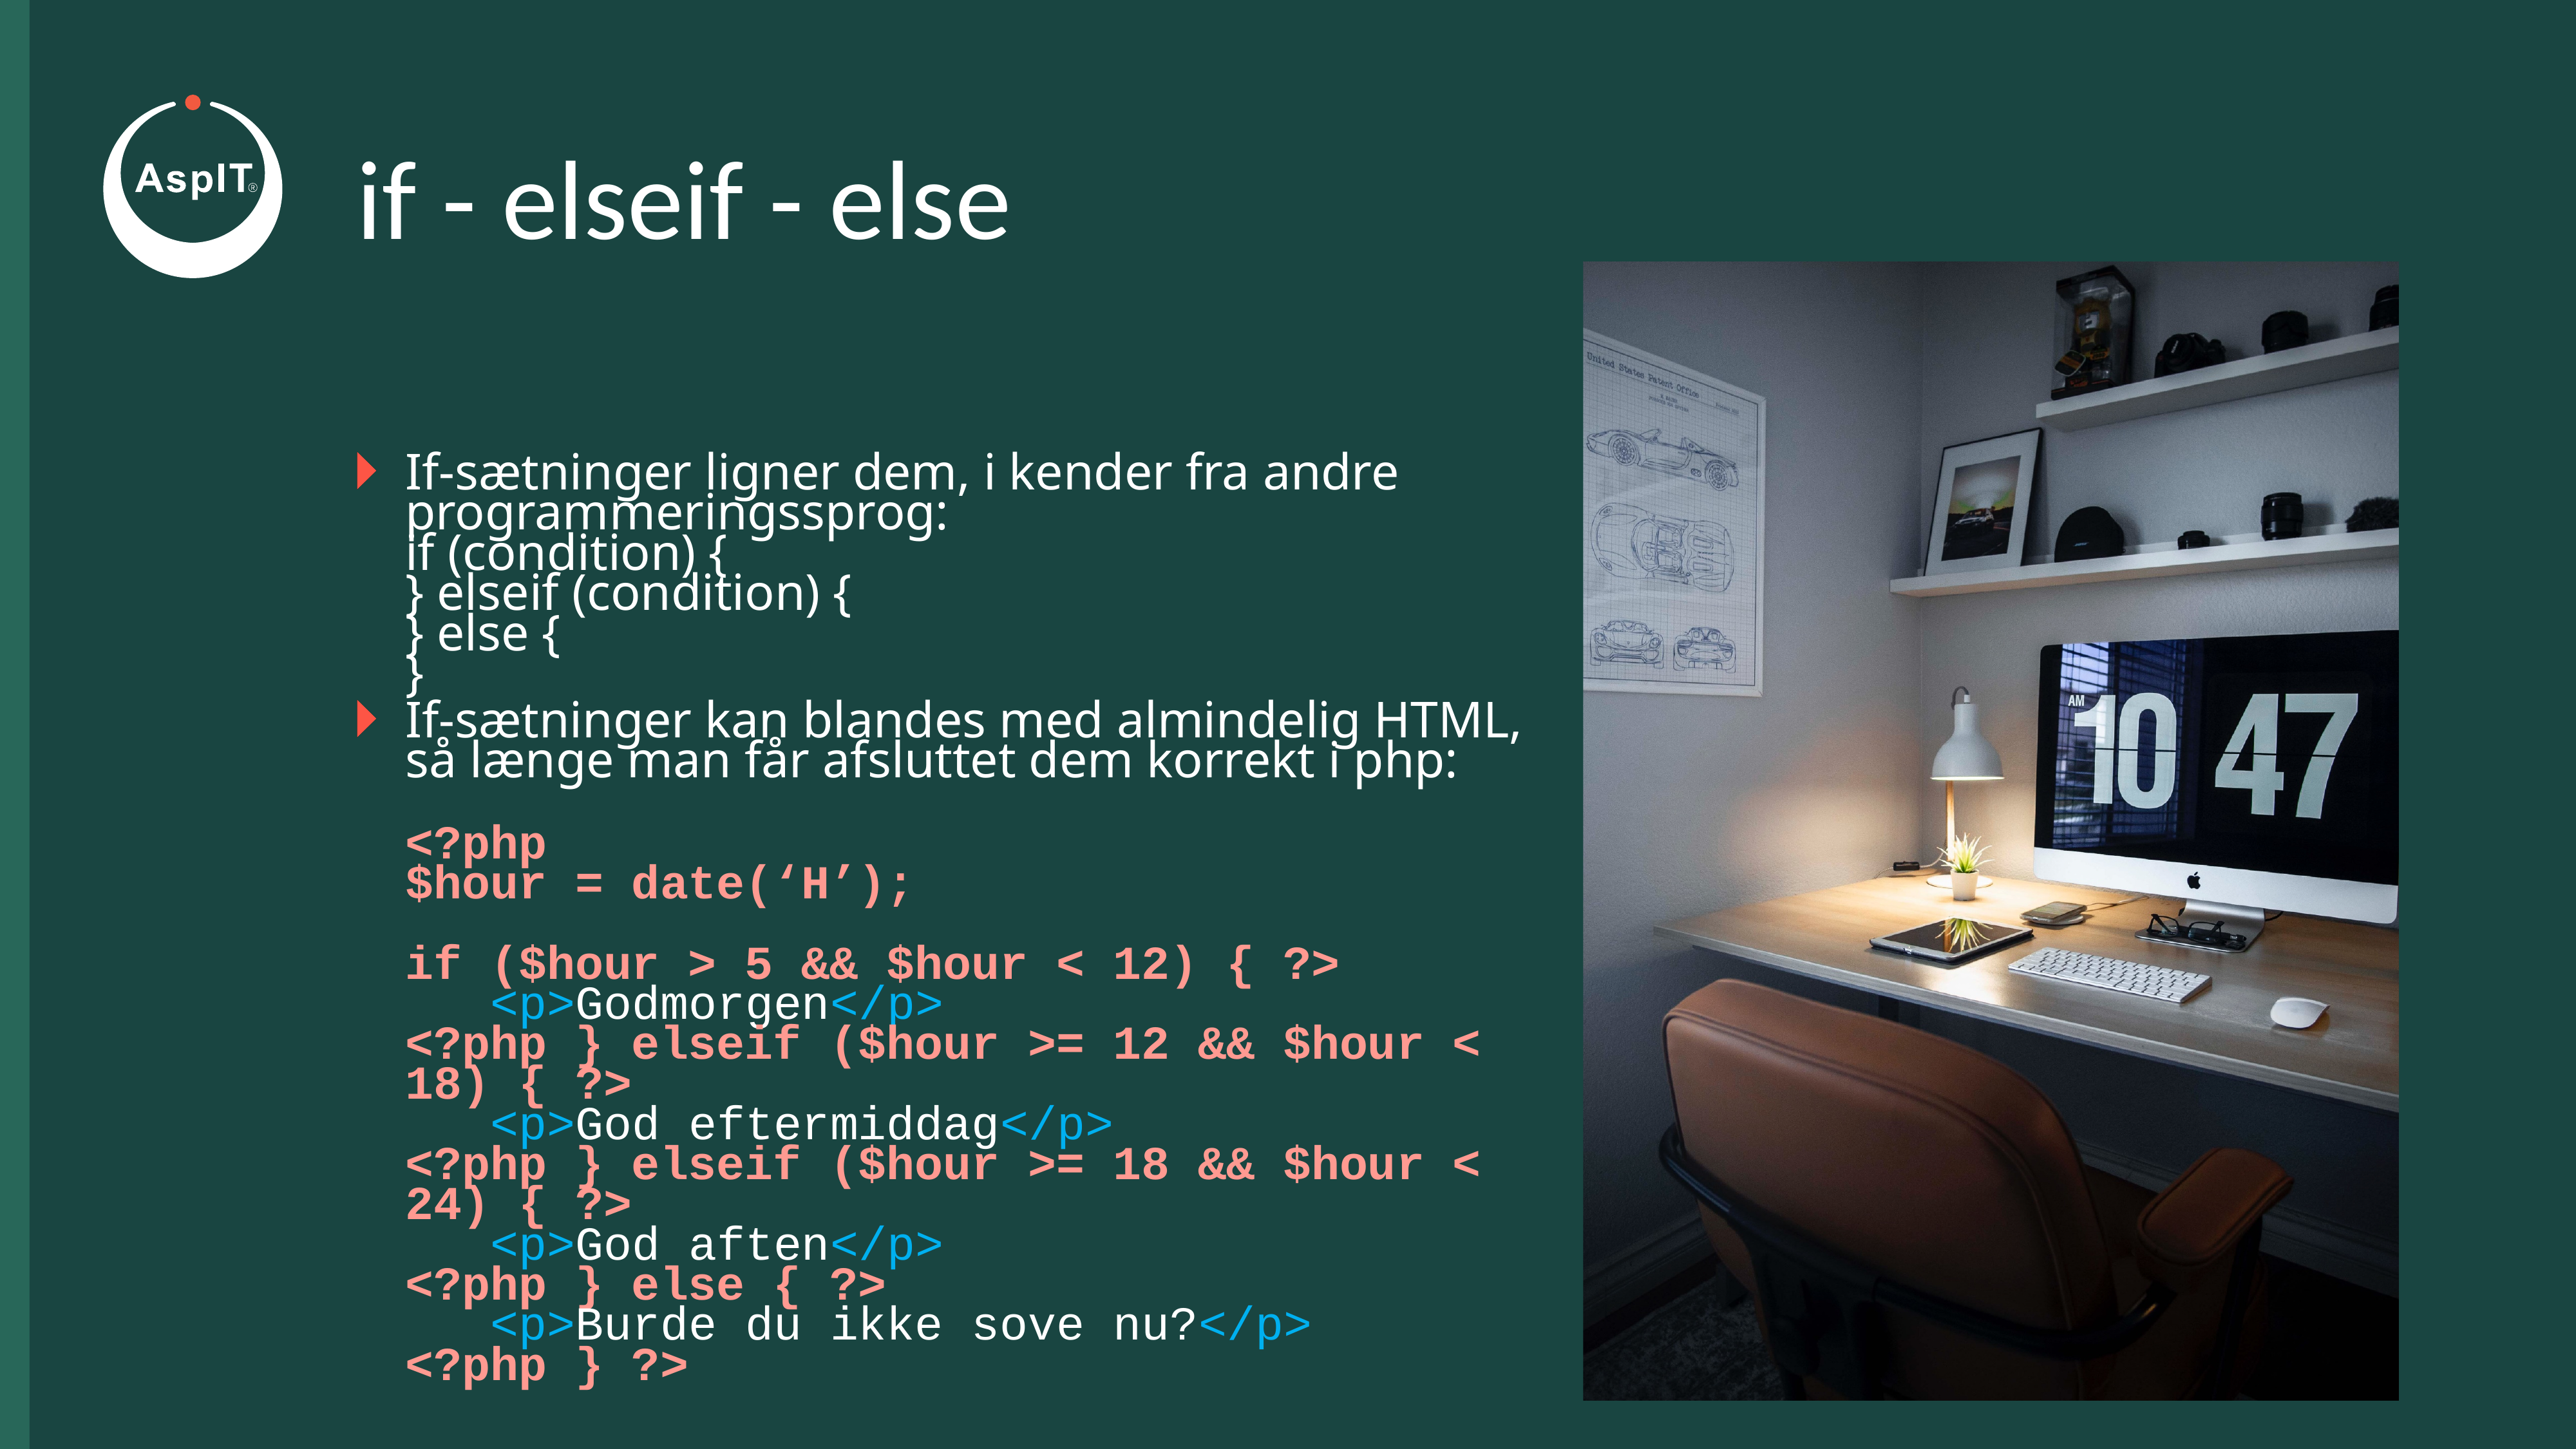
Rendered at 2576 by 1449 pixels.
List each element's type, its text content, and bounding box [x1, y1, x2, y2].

picture [1583, 261, 2399, 1401]
list If-sætninger ligner dem, i kender fra andre programmeringssprog: if (condition) { } elseif (condition) { } else { } If-sætninger kan blandes med almindelig HTML, så længe man får afsluttet dem korrekt i php: <?php $hour = date(‘H’); if ($hour > 5 && $hour < 12) { ?> <p>Godmorgen</p> <?php } elseif ($hour >= 12 && $hour < 18) { ?> <p>God eftermiddag</p> <?php } elseif ($hour >= 18 && $hour < 24) { ?> <p>God aften</p> <?php } else { ?> <p>Burde du ikke sove nu?</p> <?php } ?> [356, 459, 1555, 1401]
picture [356, 450, 396, 490]
title if - elseif - else [356, 141, 1555, 405]
picture [356, 698, 396, 738]
